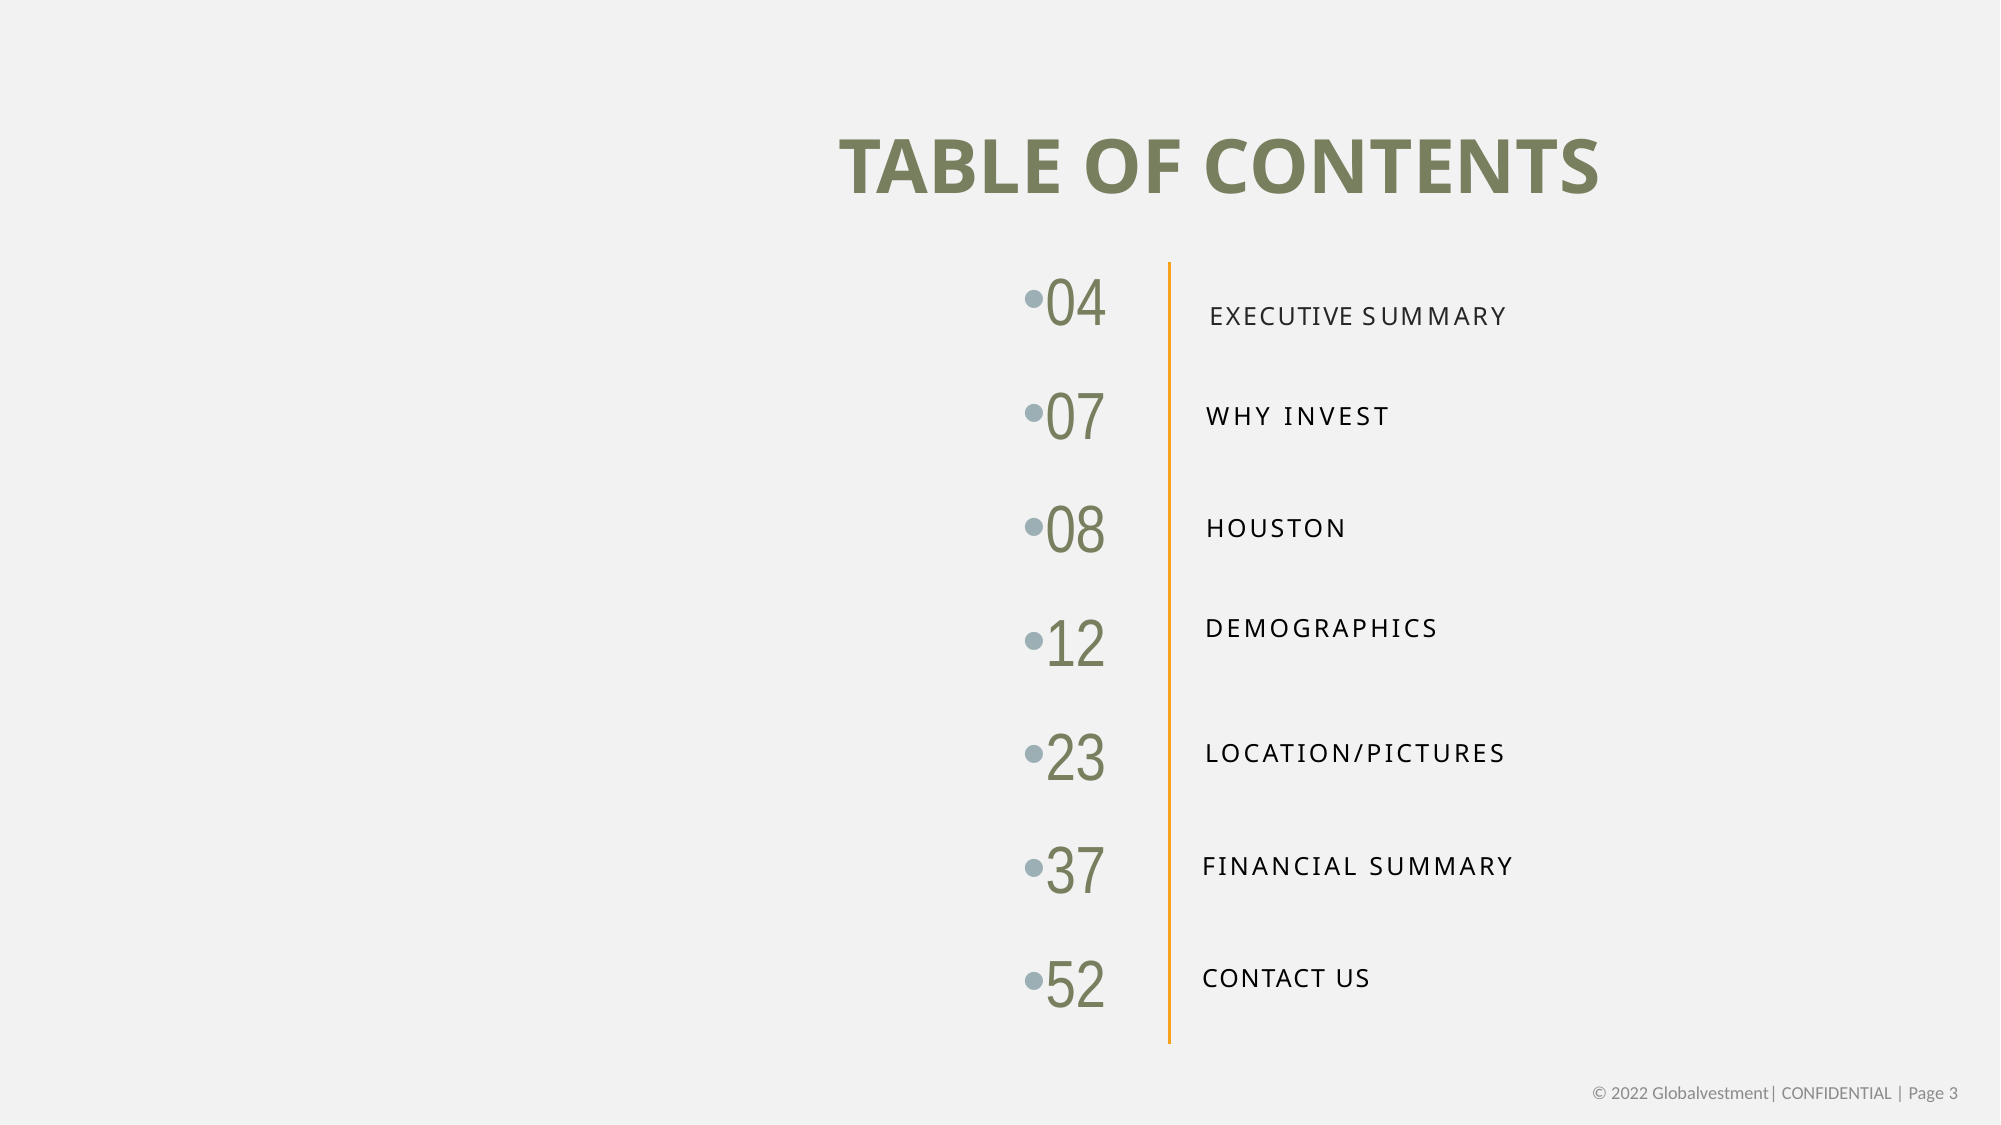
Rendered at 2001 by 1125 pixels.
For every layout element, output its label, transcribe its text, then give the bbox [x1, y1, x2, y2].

list 04 EXECUTIVE SUMMARY 07 08 12 23 37 52 [1022, 258, 1675, 1021]
text_box CONTACT US [1199, 962, 1663, 993]
text_box LOCATION/PICTURES [1193, 737, 1700, 768]
text_box HOUSTON [1194, 512, 1569, 543]
text_box WHY INVEST [1193, 399, 1630, 430]
text_box DEMOGRAPHICS [1193, 612, 1738, 643]
text_box © 2022 Globalvestment| CONFIDENTIAL | Page 3 [1532, 1062, 1970, 1122]
text_box FINANCIAL SUMMARY [1200, 849, 1675, 880]
text_box TABLE OF CONTENTS [836, 118, 1862, 209]
